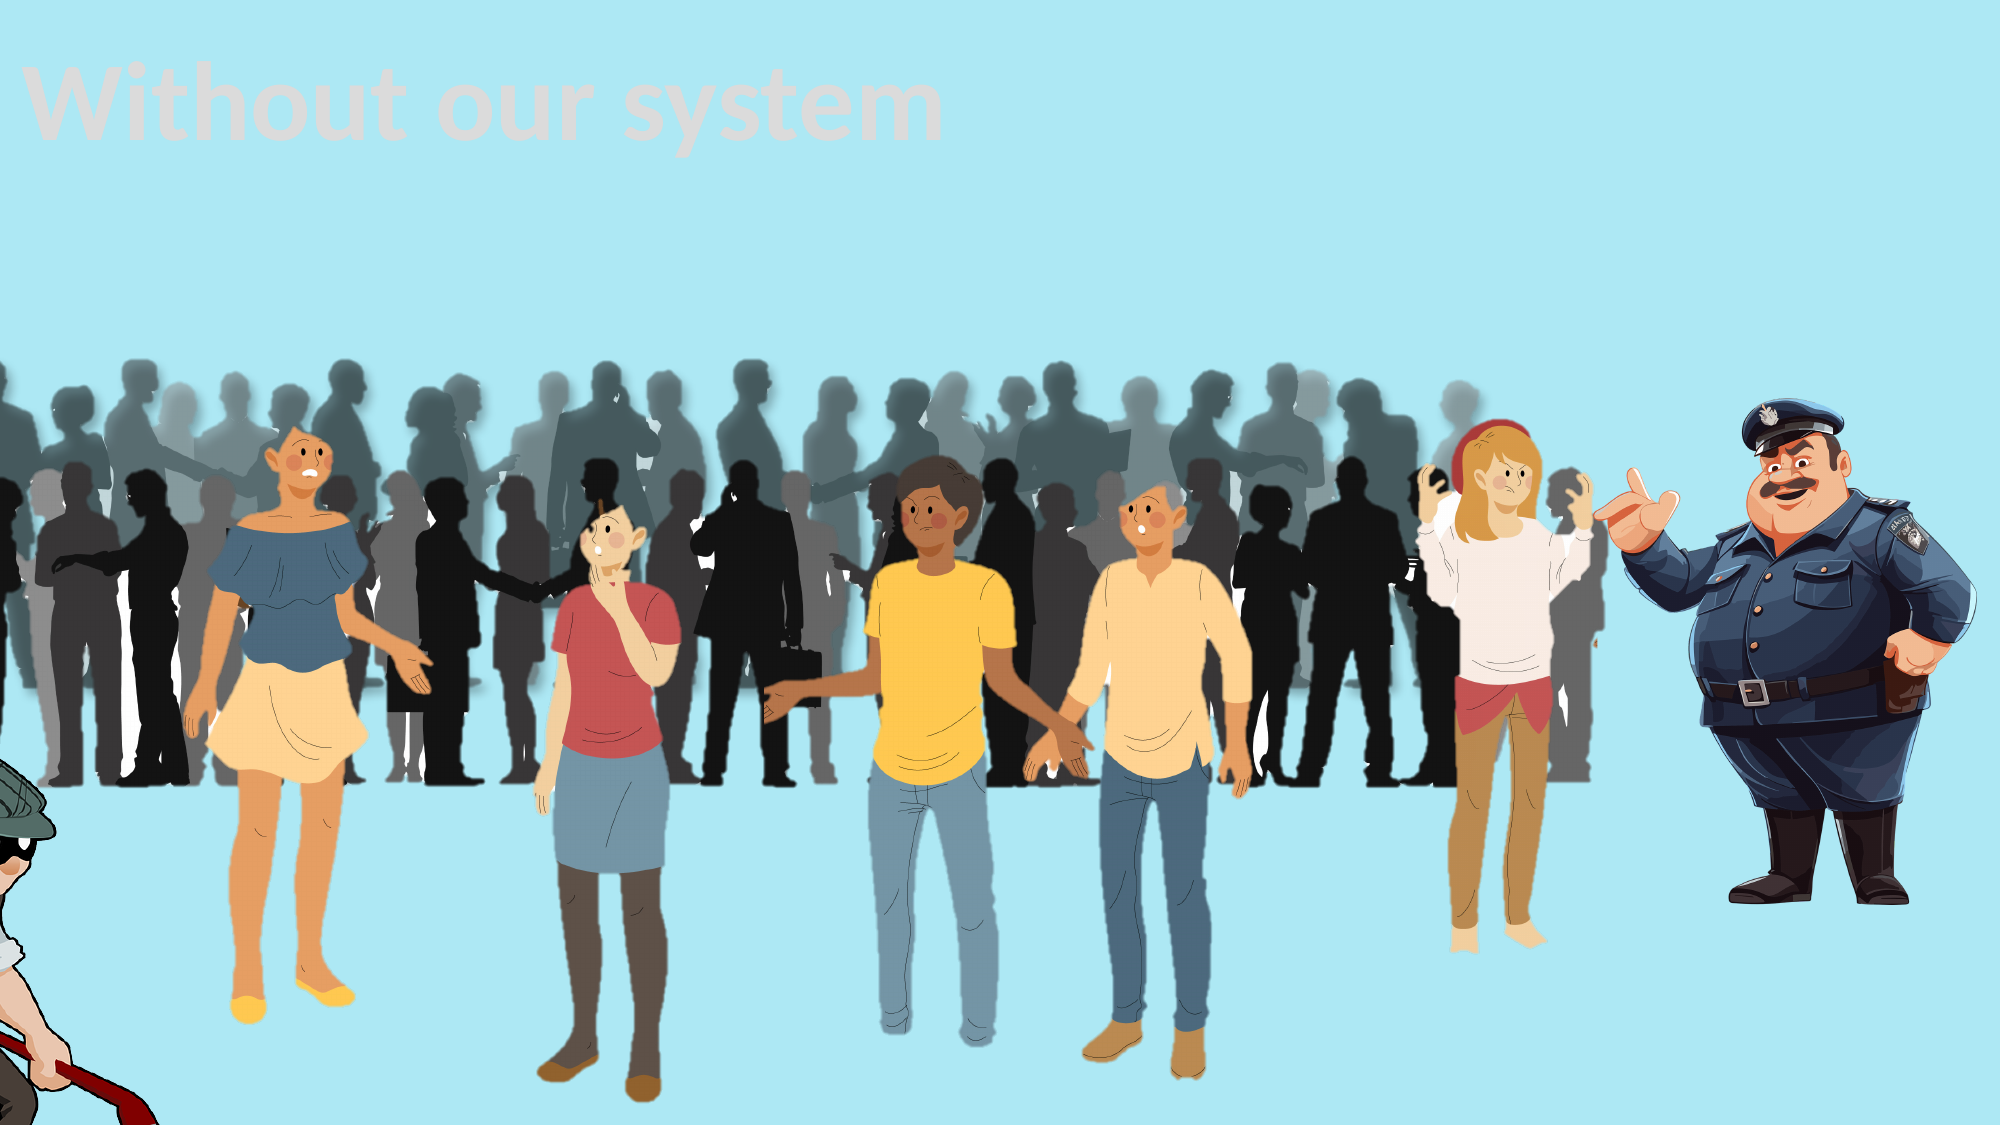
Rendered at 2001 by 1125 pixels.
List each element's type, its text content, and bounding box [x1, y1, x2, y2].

picture [0, 139, 1977, 1125]
text_box Without our system [6, 20, 963, 139]
